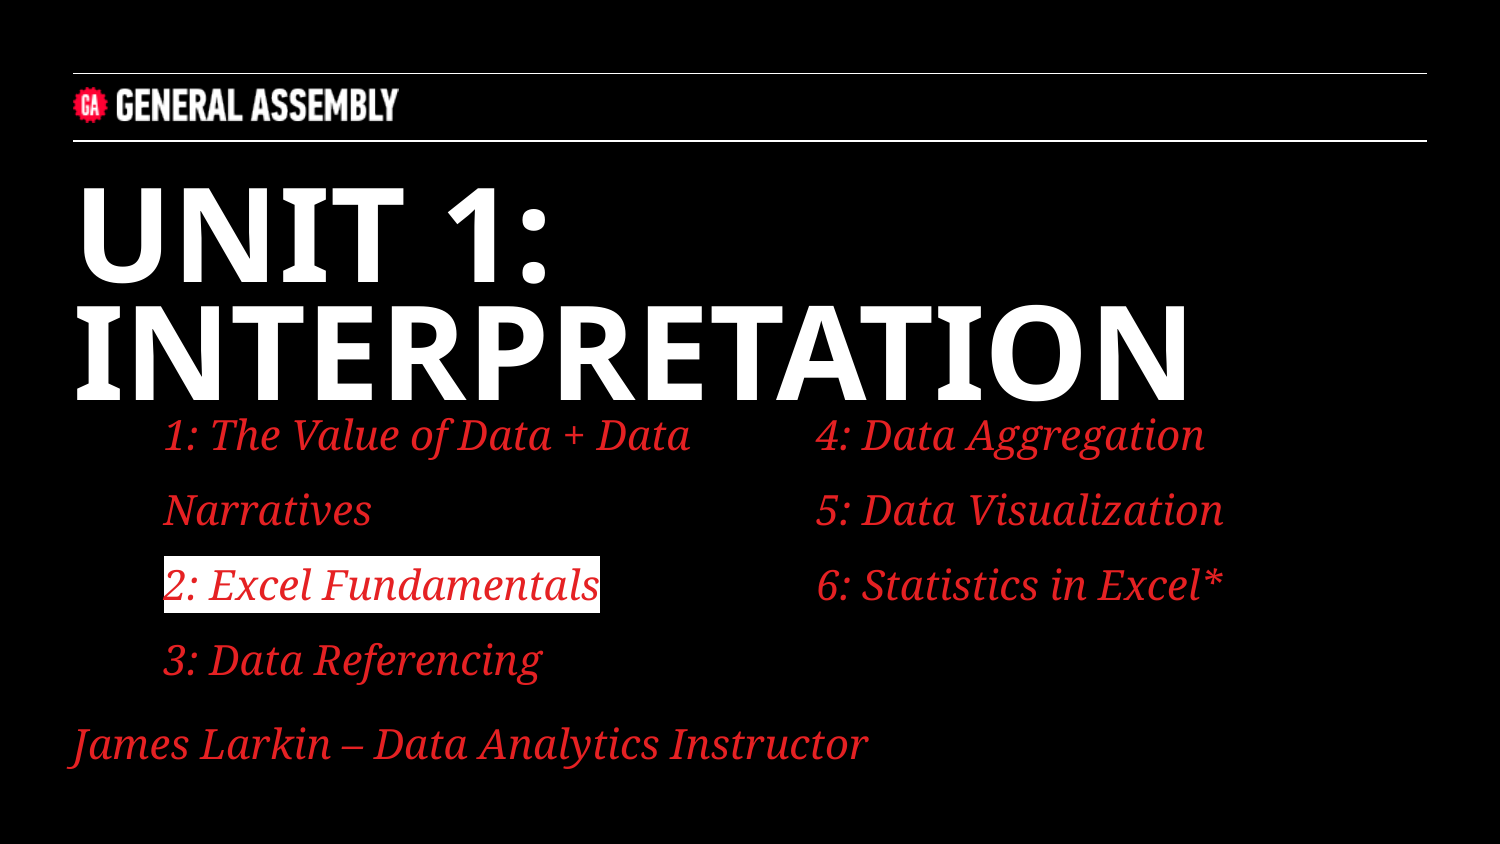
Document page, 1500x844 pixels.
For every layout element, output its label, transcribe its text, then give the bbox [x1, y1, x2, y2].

text_box 4: Data Aggregation 5: Data Visualization 6: Statistics in Excel* [815, 384, 1309, 682]
text_box 1: The Value of Data + Data Narratives 2: Excel Fundamentals 3: Data Referencing [163, 384, 797, 682]
text_box UNIT 1: INTERPRETATION [73, 187, 1427, 344]
picture [73, 87, 399, 123]
text_box James Larkin – Data Analytics Instructor [73, 707, 1427, 808]
